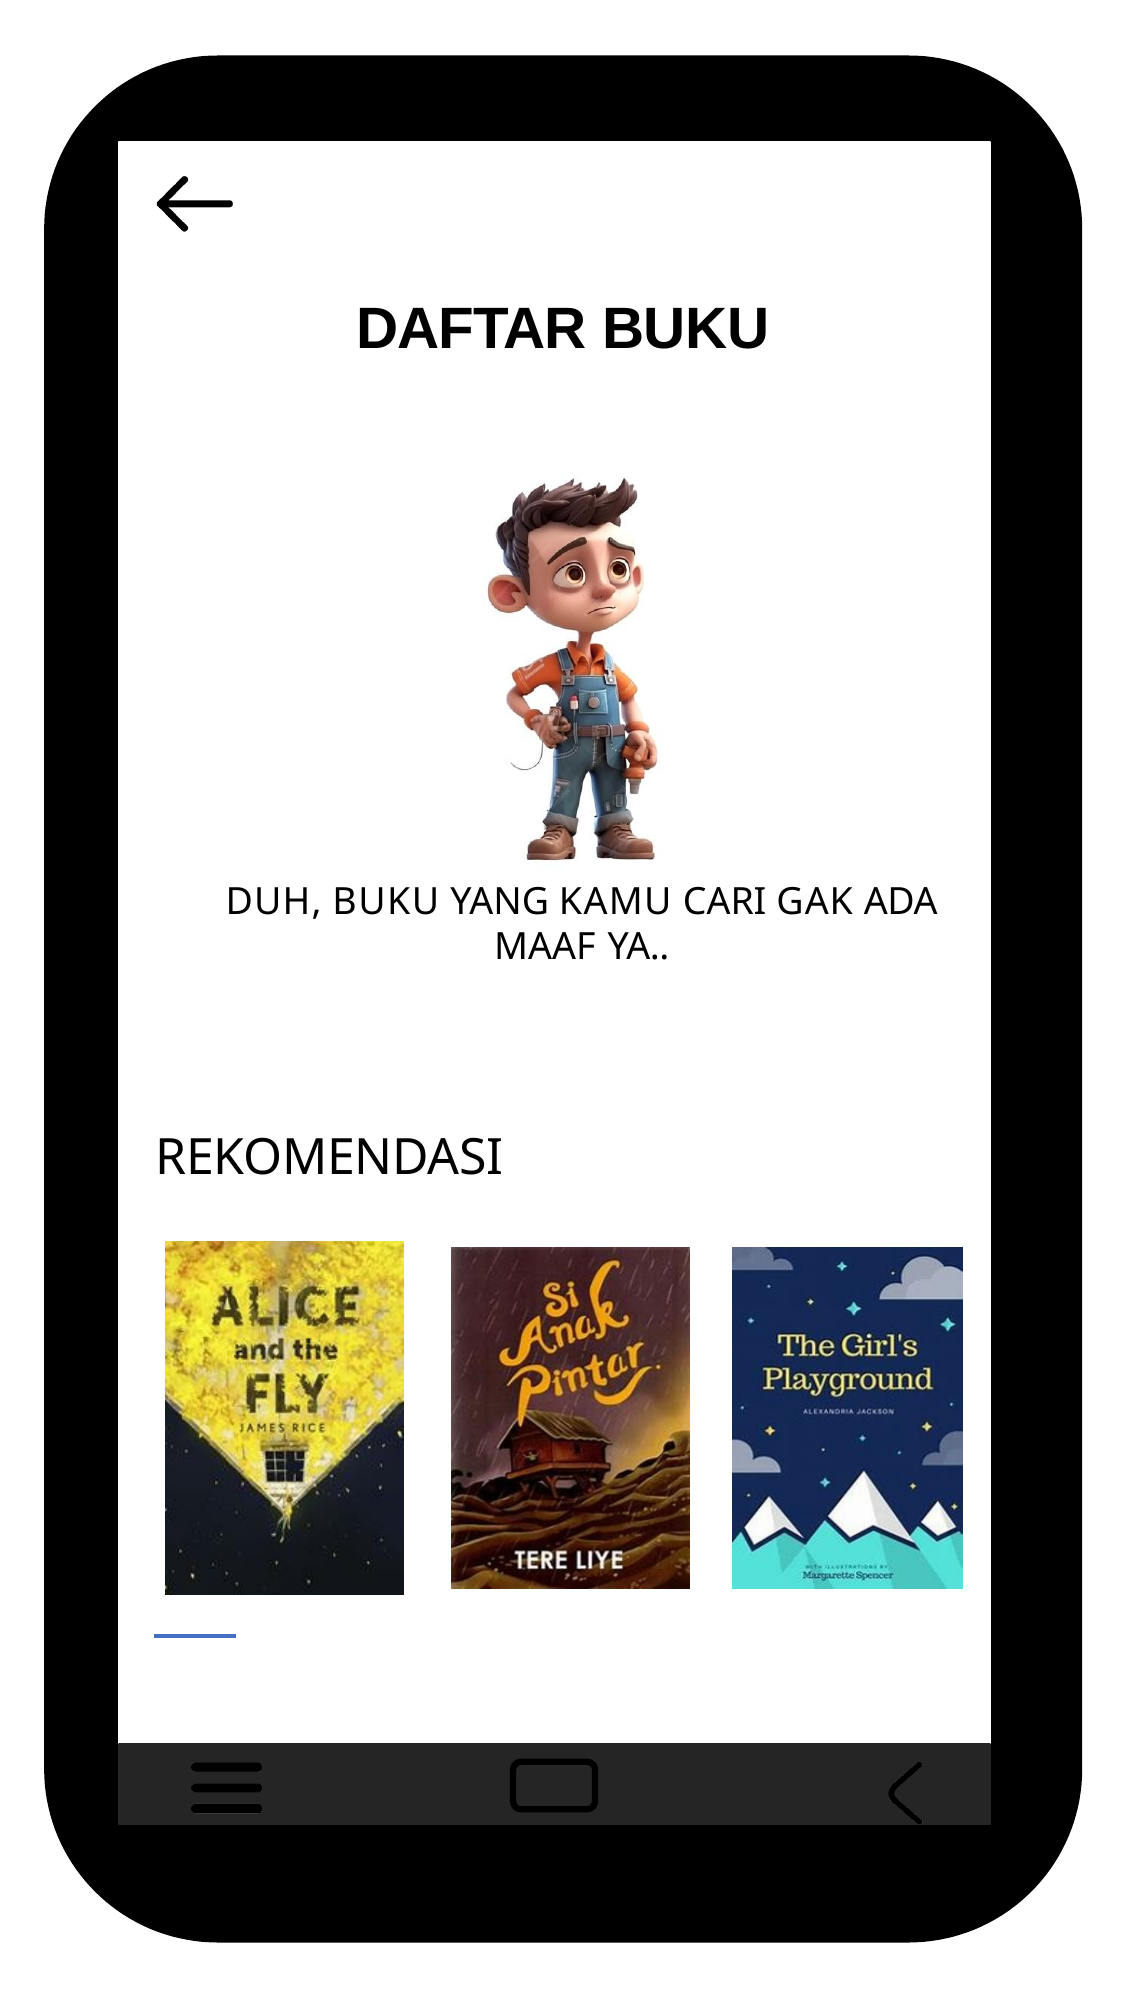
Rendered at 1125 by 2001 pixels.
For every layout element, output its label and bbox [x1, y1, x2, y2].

text_box [153, 1247, 963, 1638]
text_box [117, 461, 992, 1826]
text_box [117, 140, 992, 461]
